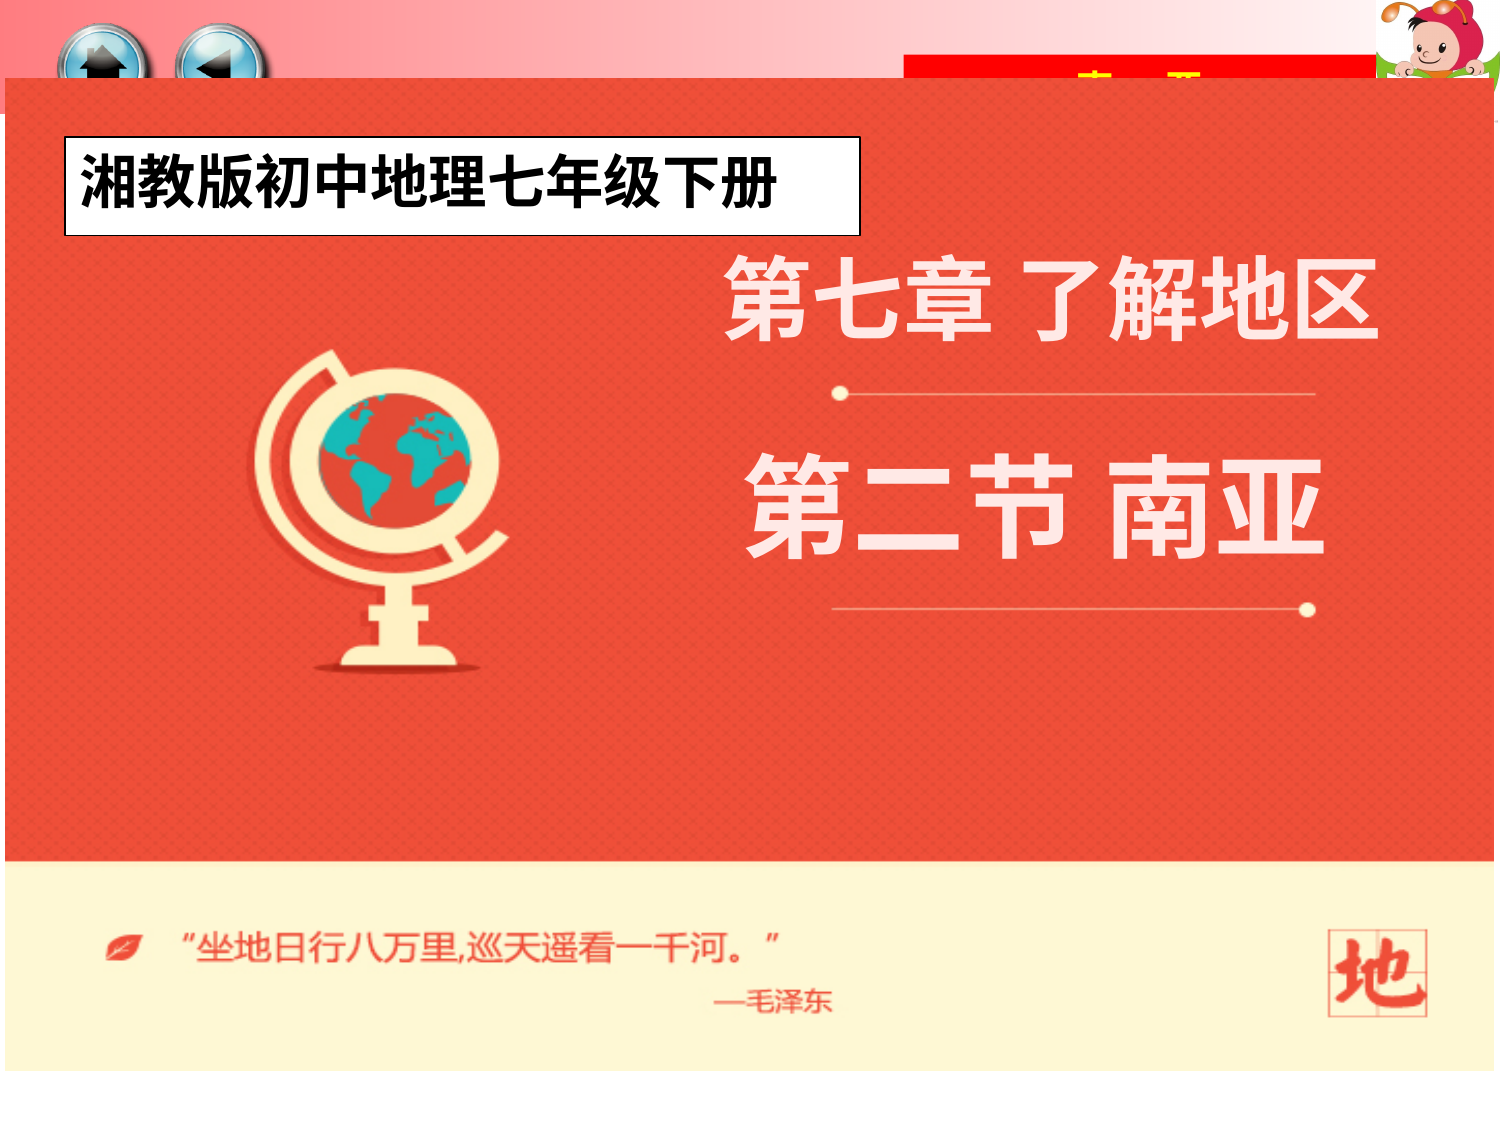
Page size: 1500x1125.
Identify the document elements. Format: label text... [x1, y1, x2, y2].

picture [5, 0, 1500, 1071]
text_box 第七章 了解地区 [1494, 255, 1500, 384]
